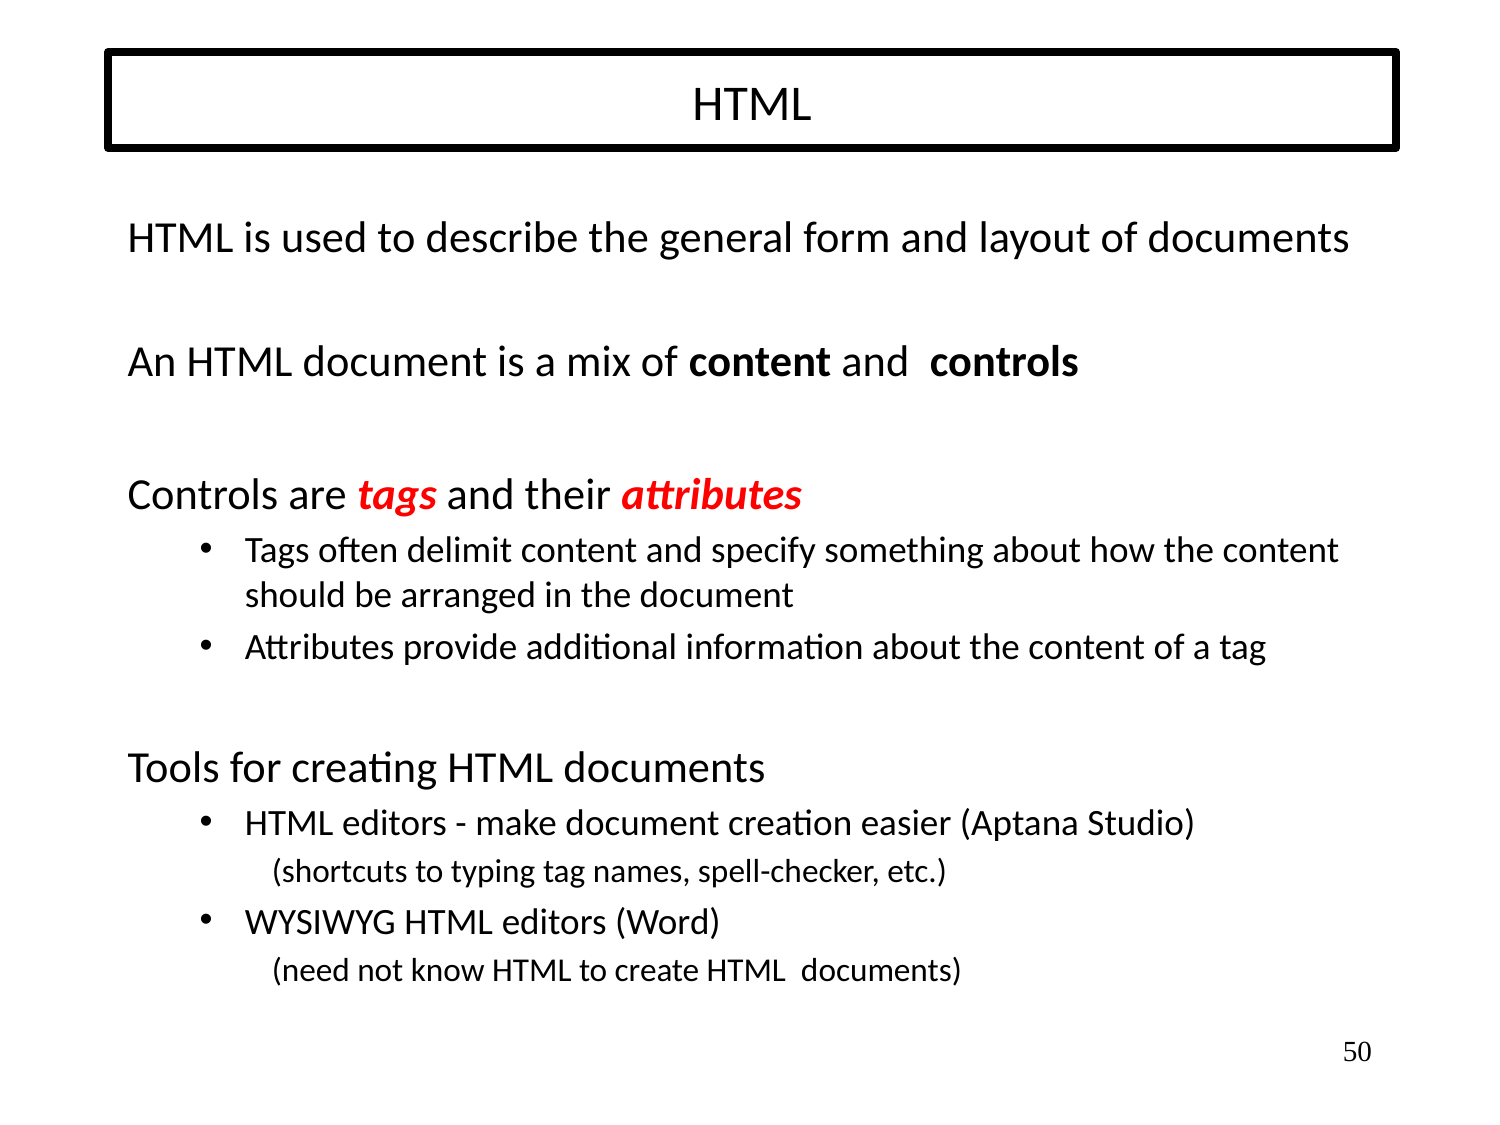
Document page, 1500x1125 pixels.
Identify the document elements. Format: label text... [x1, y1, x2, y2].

slide_number 50 [1074, 1025, 1388, 1100]
list HTML is used to describe the general form and layout of documents An HTML document is a mix of content and controls Controls are tags and their attributes Tags often delimit content and specify something about how the content should be arranged in the document Attributes provide additional information about the content of a tag Tools for creating HTML documents HTML editors - make document creation easier (Aptana Studio) (shortcuts to typing tag names, spell-checker, etc.) WYSIWYG HTML editors (Word) (need not know HTML to create HTML documents) [112, 200, 1388, 1013]
title HTML [104, 48, 1400, 152]
